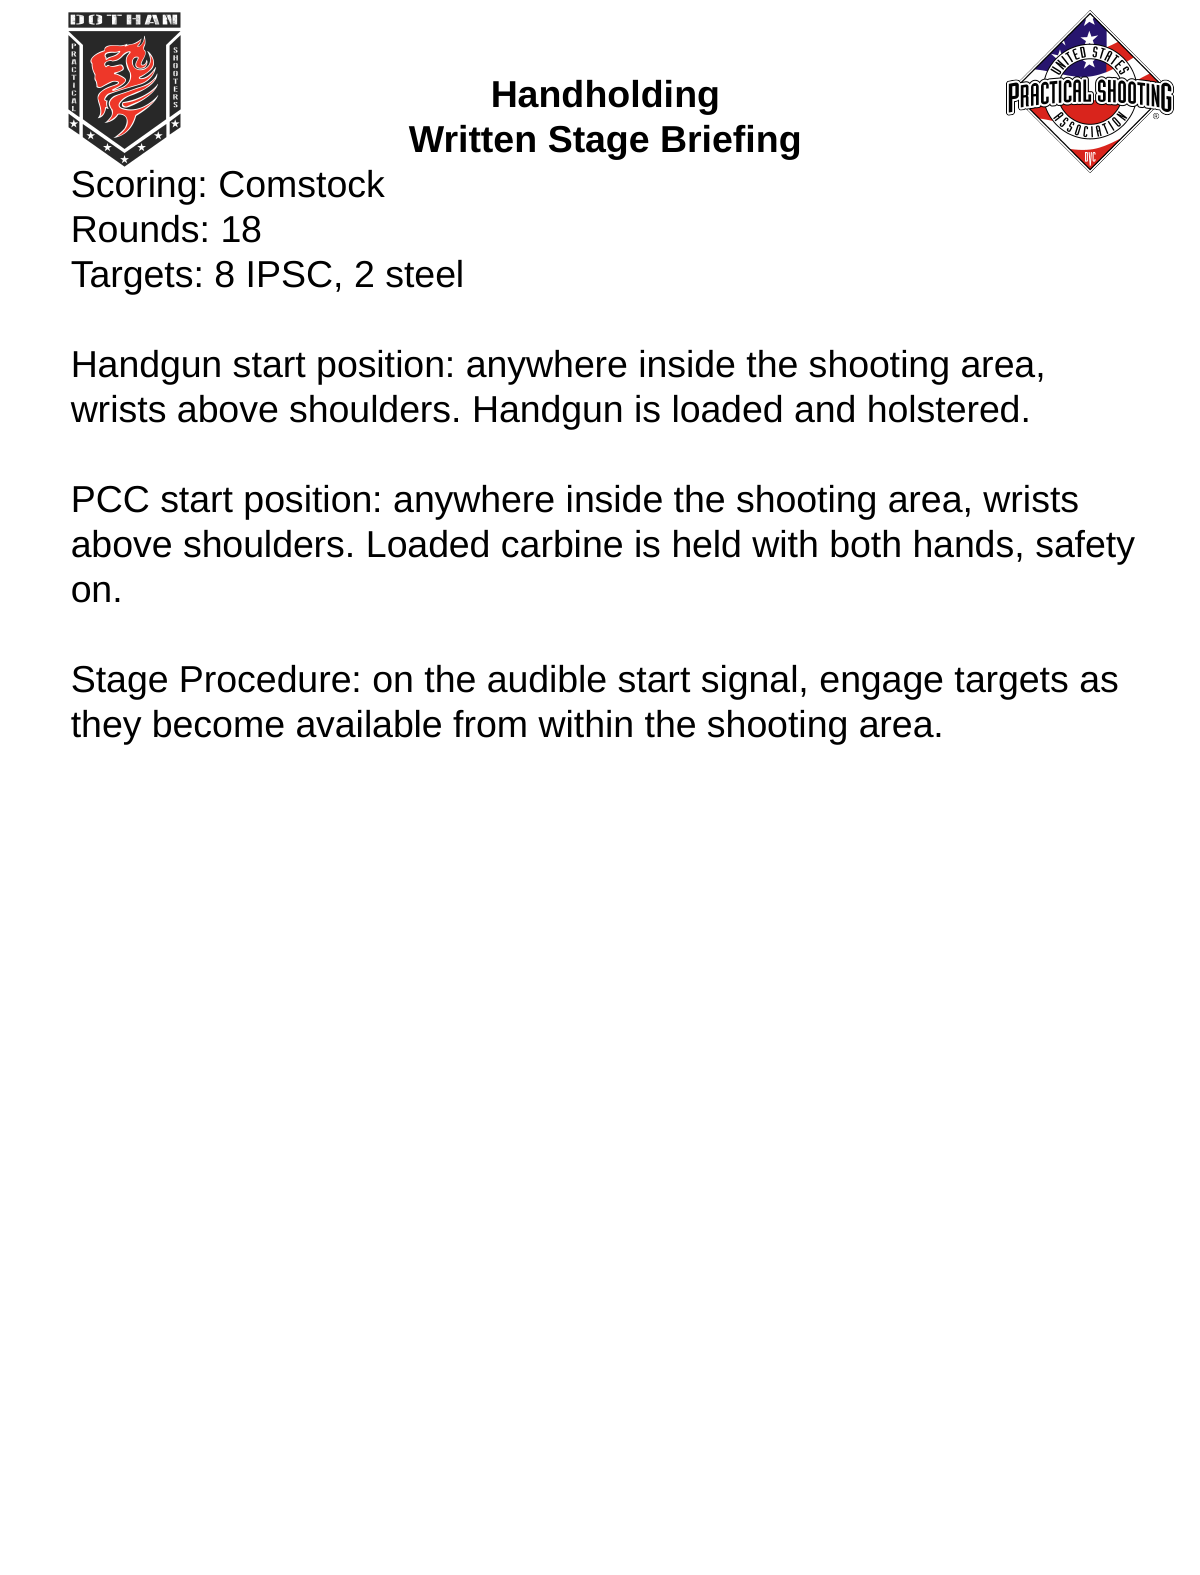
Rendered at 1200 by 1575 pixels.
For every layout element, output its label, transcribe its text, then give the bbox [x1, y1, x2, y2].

picture [44, 9, 205, 170]
picture [1006, 10, 1175, 173]
text_box Handholding Written Stage Briefing Scoring: Comstock Rounds: 18 Targets: 8 IPSC, 2 steel Handgun start position: anywhere inside the shooting area, wrists above shoulders. Handgun is loaded and holstered. PCC start position: anywhere inside the shooting area, wrists above shoulders. Loaded carbine is held with both hands, safety on. Stage Procedure: on the audible start signal, engage targets as they become available from within the shooting area. [56, 63, 1156, 753]
